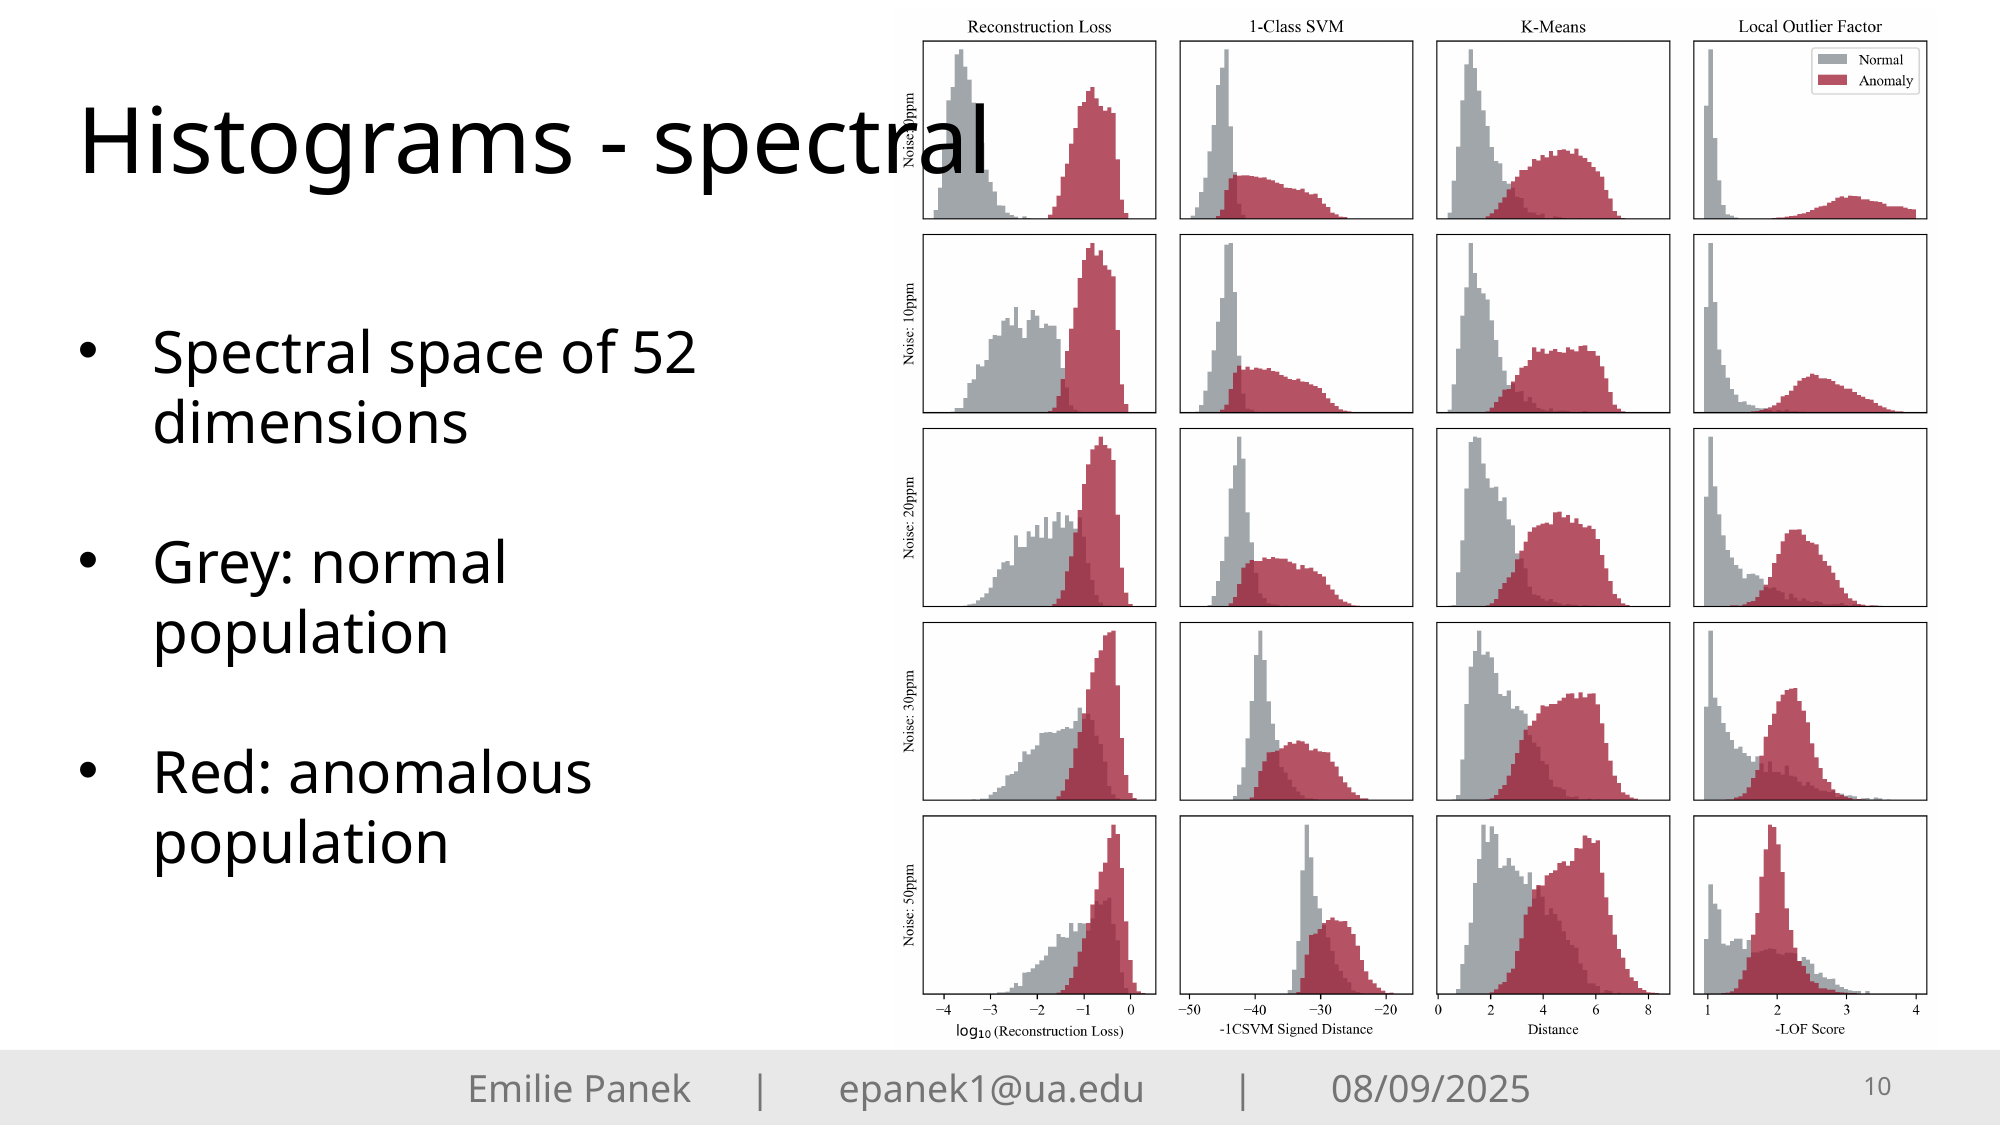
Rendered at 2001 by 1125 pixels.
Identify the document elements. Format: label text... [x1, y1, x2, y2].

text_box Emilie Panek | epanek1@ua.edu | 08/09/2025 [0, 1048, 2000, 1125]
slide_number 10 [1456, 1068, 1907, 1107]
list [892, 8, 1938, 1051]
text_box Spectral space of 52 dimensions Grey: normal population Red: anomalous population [63, 307, 830, 883]
text_box Histograms - spectral [63, 74, 892, 200]
